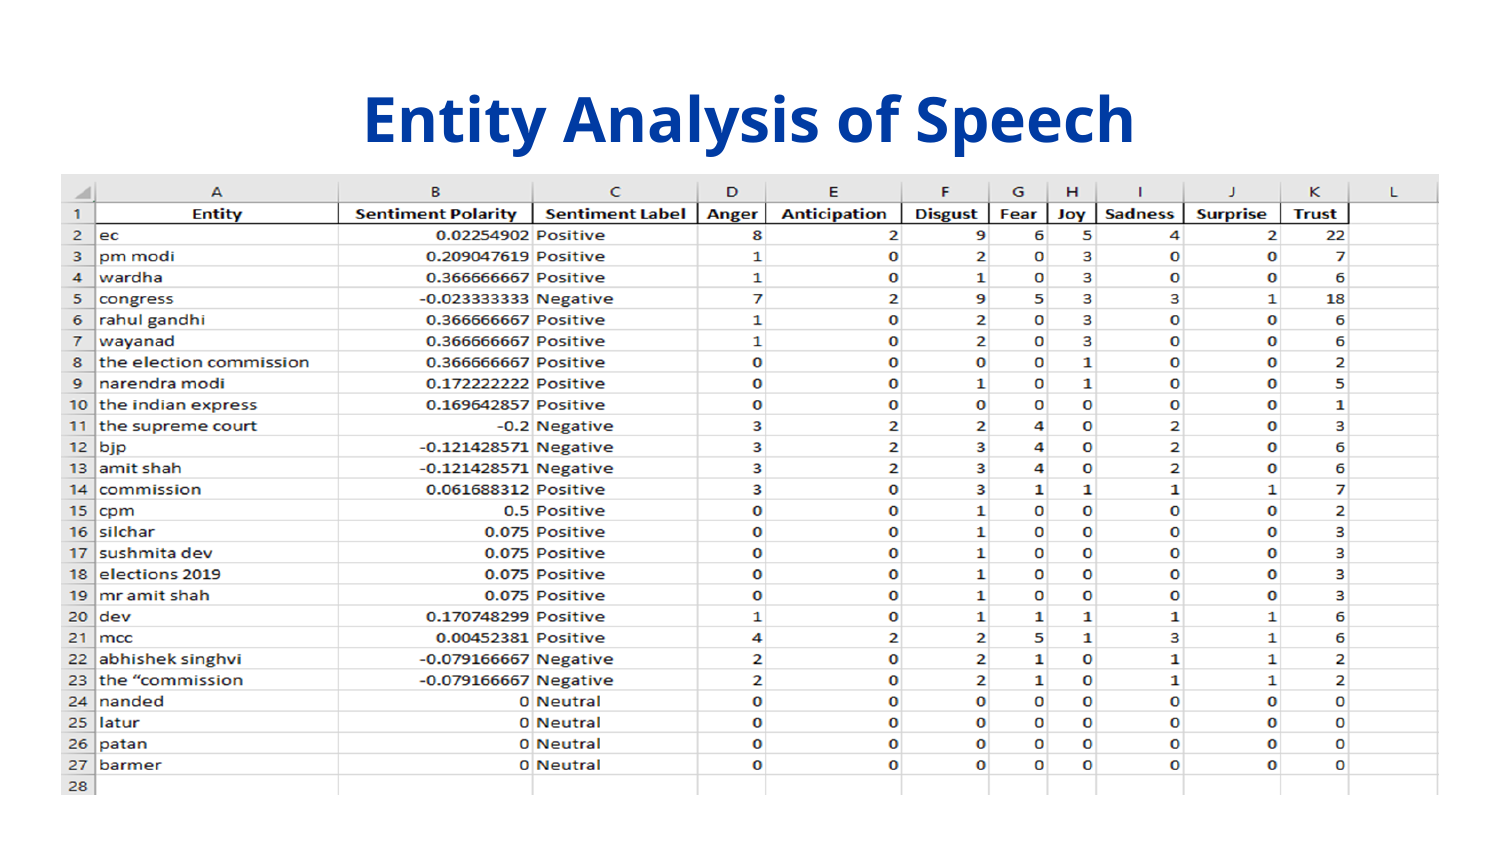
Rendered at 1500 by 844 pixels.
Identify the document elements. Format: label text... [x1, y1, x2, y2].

picture [61, 173, 1439, 796]
title Entity Analysis of Speech [116, 64, 1383, 159]
